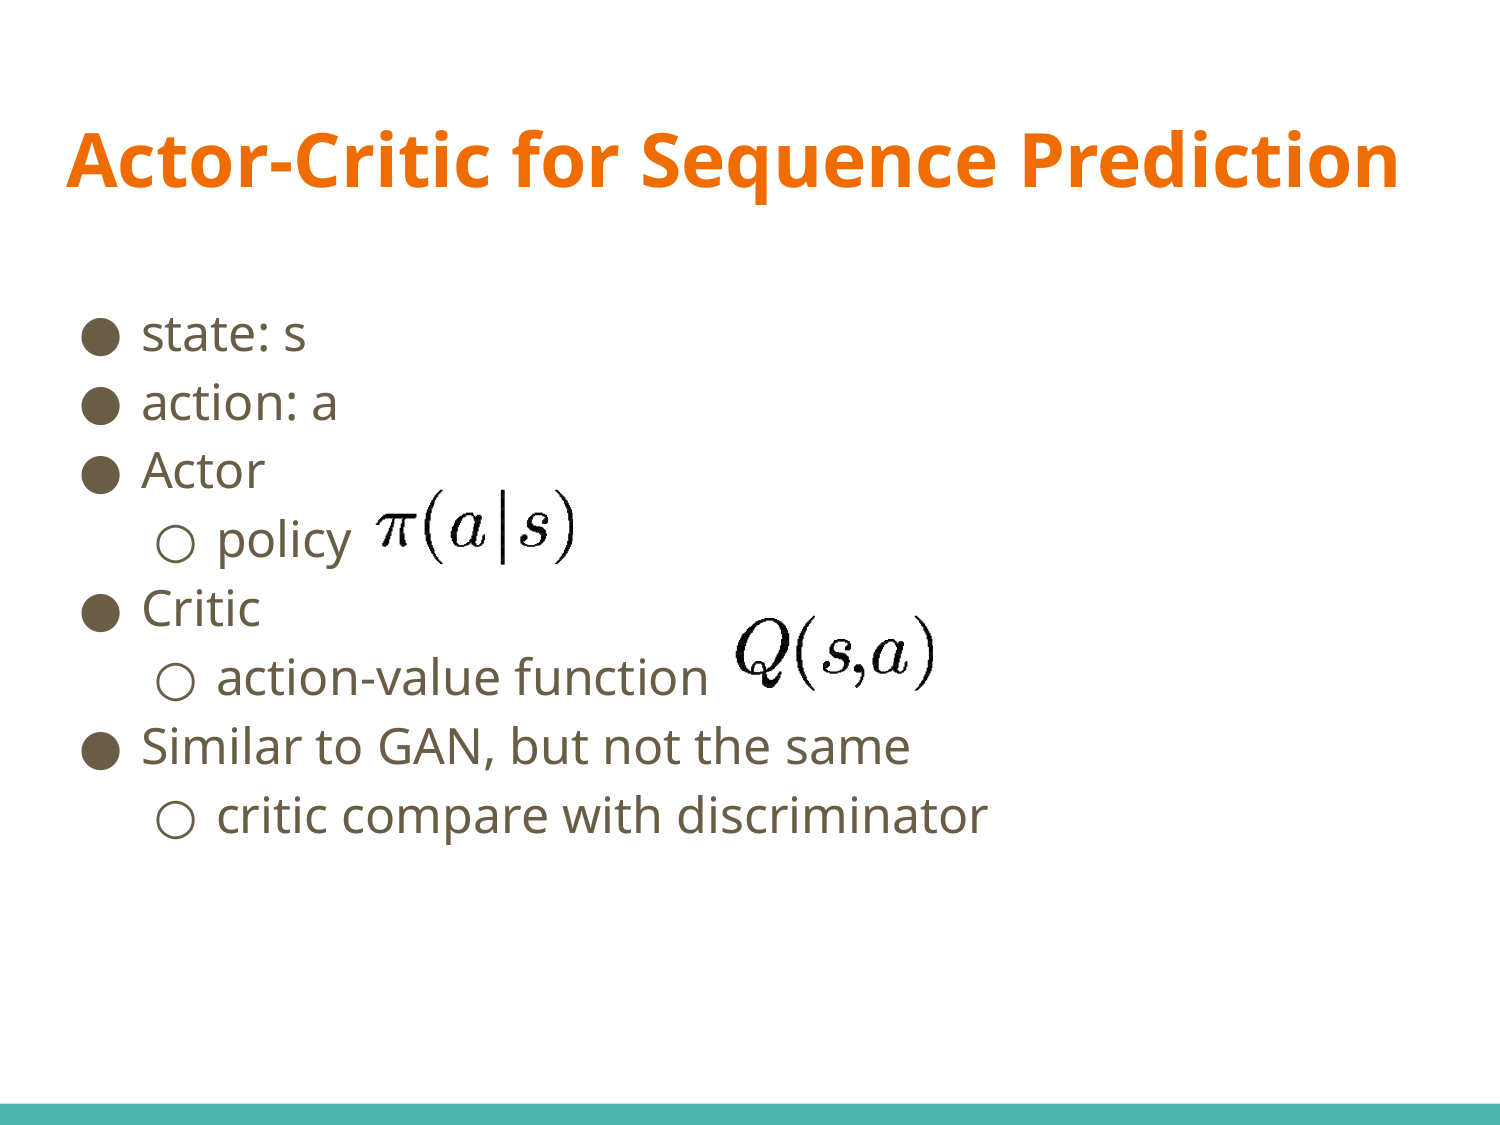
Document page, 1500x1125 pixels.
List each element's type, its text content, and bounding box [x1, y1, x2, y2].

list state: s action: a Actor policy Critic action-value function Similar to GAN, but not the same critic compare with discriminator [51, 276, 1449, 1000]
picture [735, 615, 933, 692]
title Actor-Critic for Sequence Prediction [51, 97, 1449, 252]
picture [375, 489, 573, 566]
